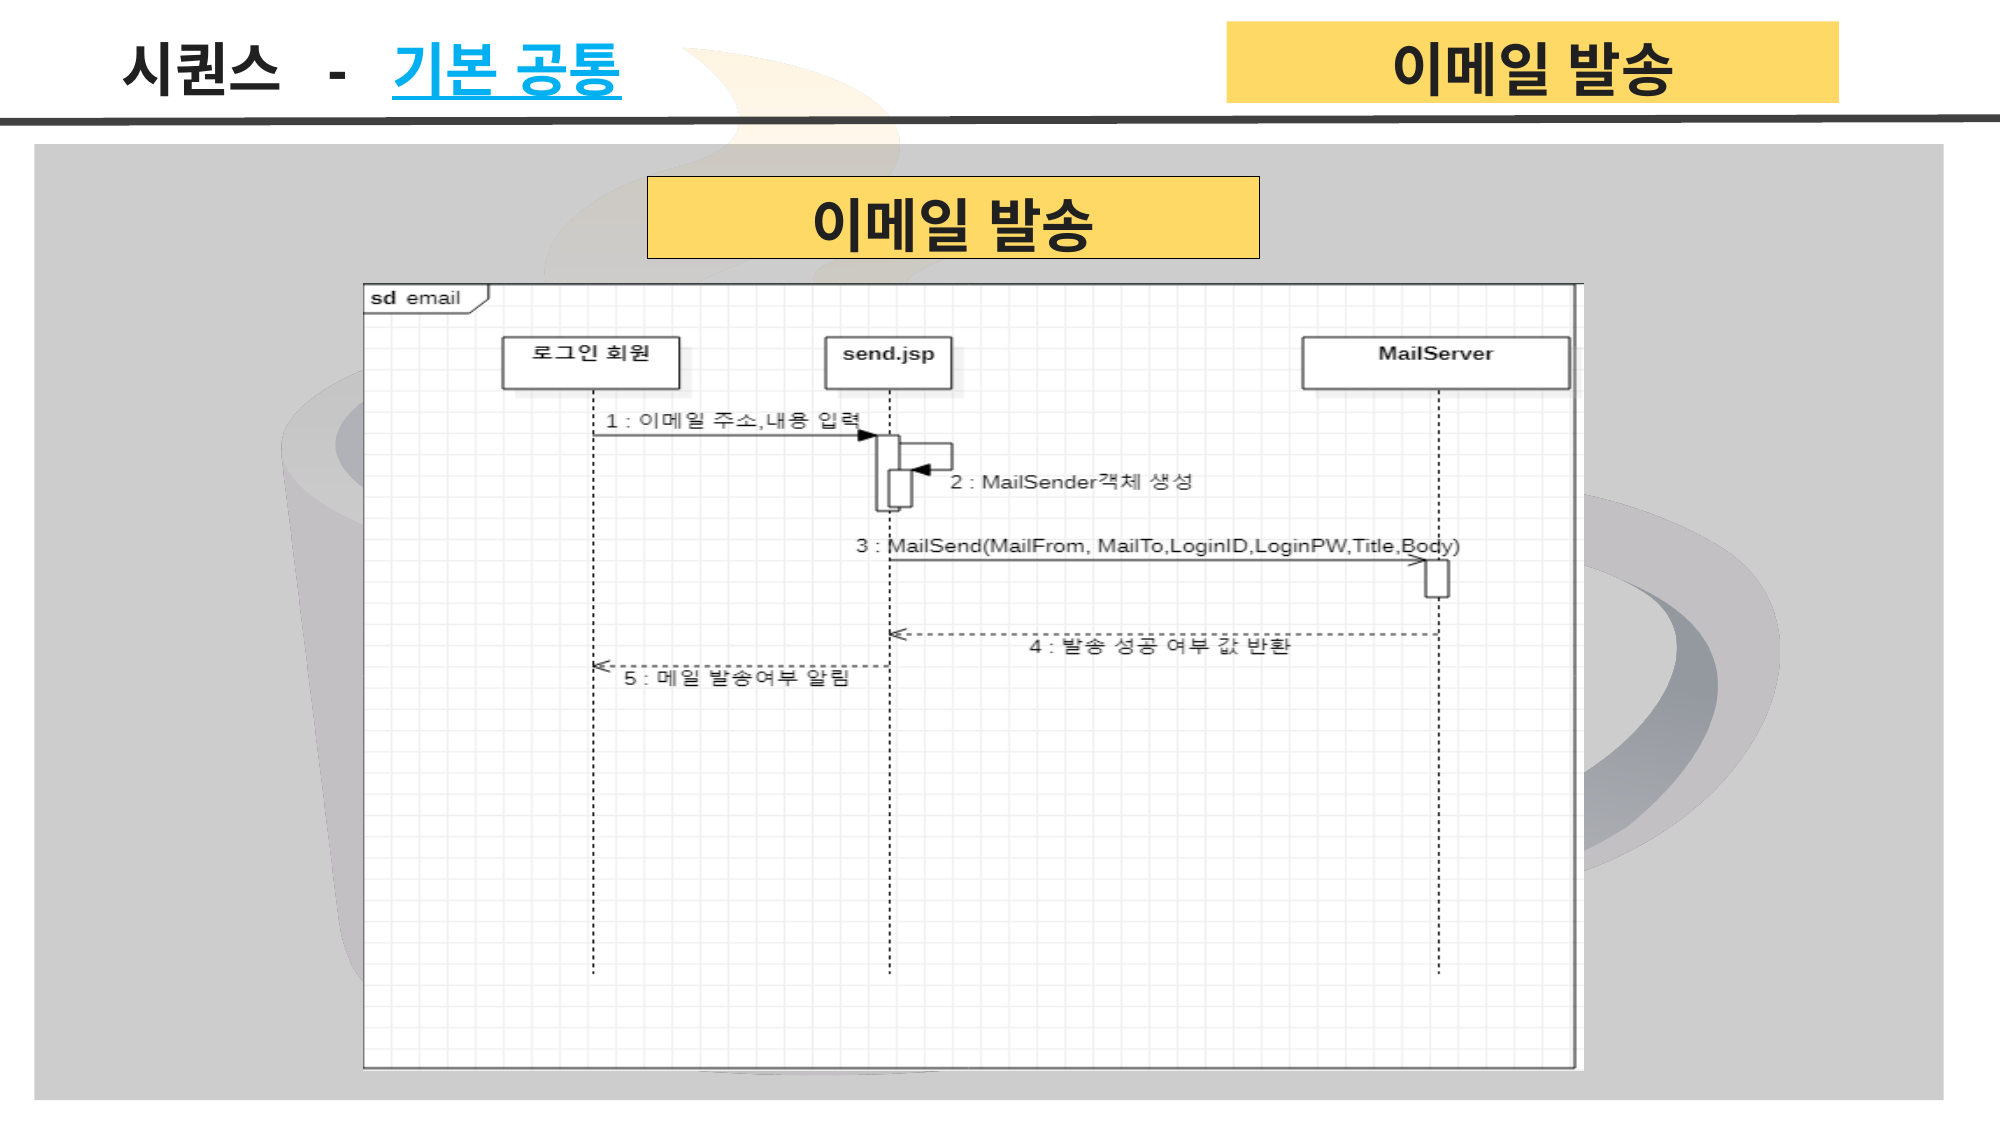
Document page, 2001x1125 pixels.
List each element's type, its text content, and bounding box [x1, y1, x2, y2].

text_box [33, 143, 1945, 1101]
picture [0, 0, 2001, 1125]
text_box 이메일 발송 [647, 176, 1260, 259]
text_box 시퀀스 - 기본 공통 [66, 21, 679, 104]
text_box 이메일 발송 [1226, 21, 1839, 103]
